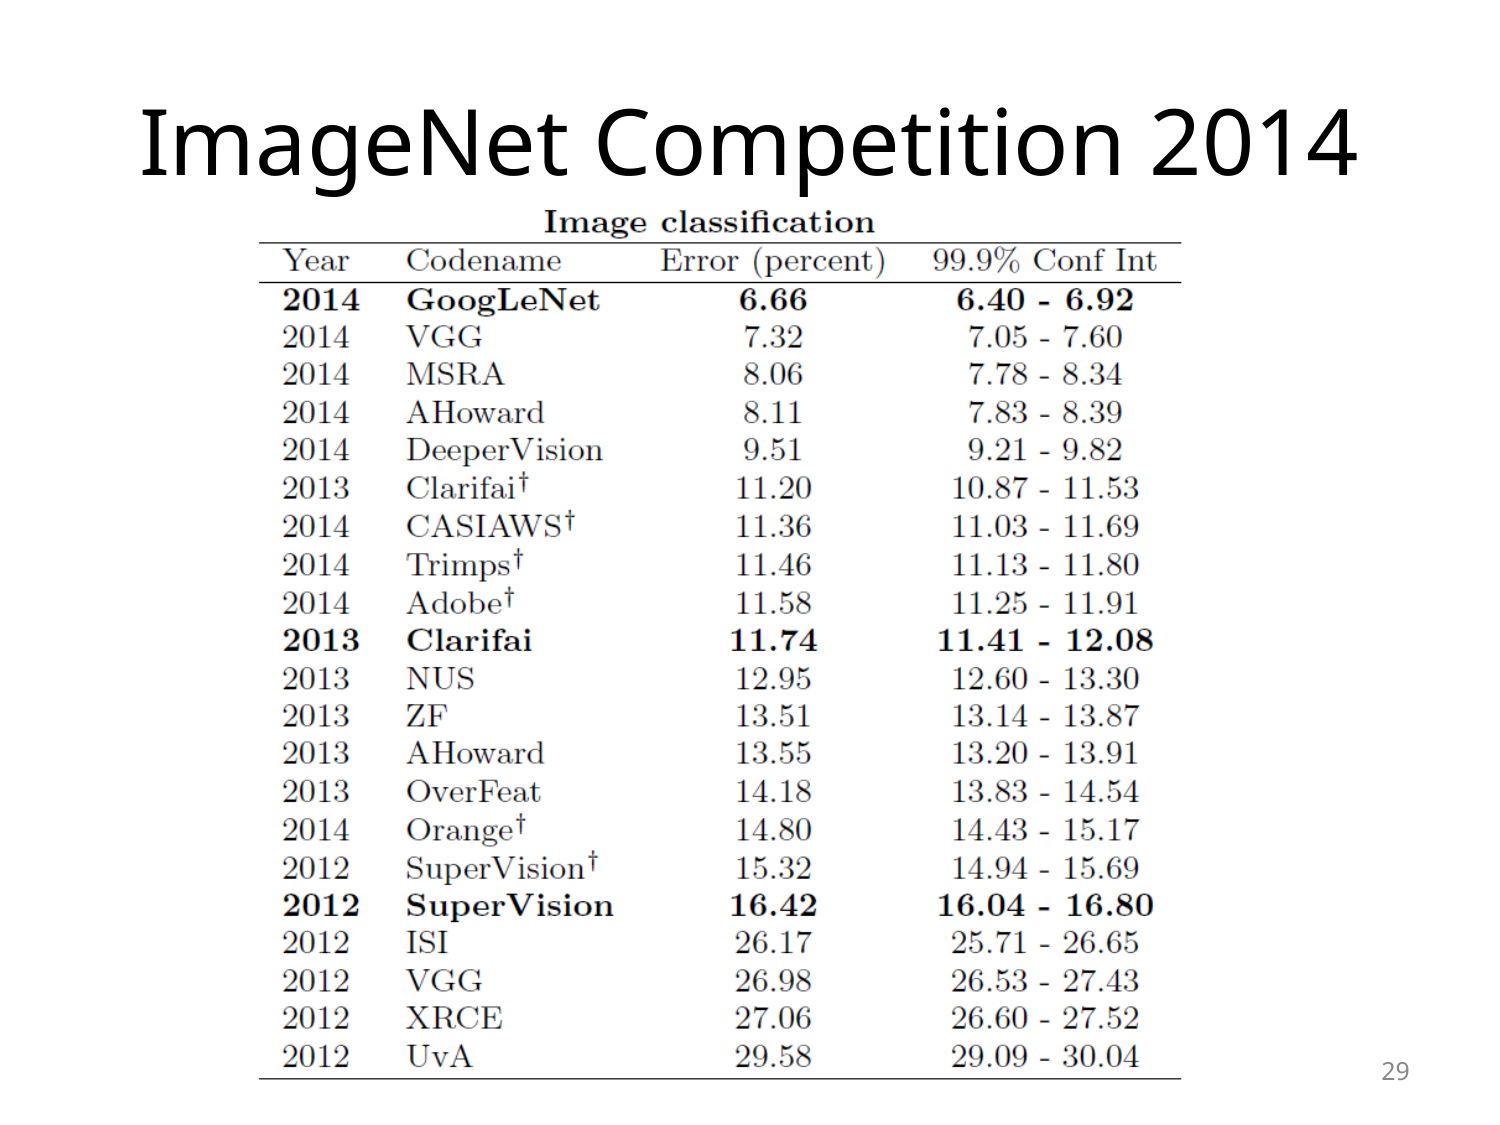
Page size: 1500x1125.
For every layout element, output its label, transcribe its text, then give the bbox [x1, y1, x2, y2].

picture [253, 204, 1190, 1082]
slide_number ‹#› [1074, 1042, 1425, 1103]
title ImageNet Competition 2014 [75, 45, 1425, 233]
